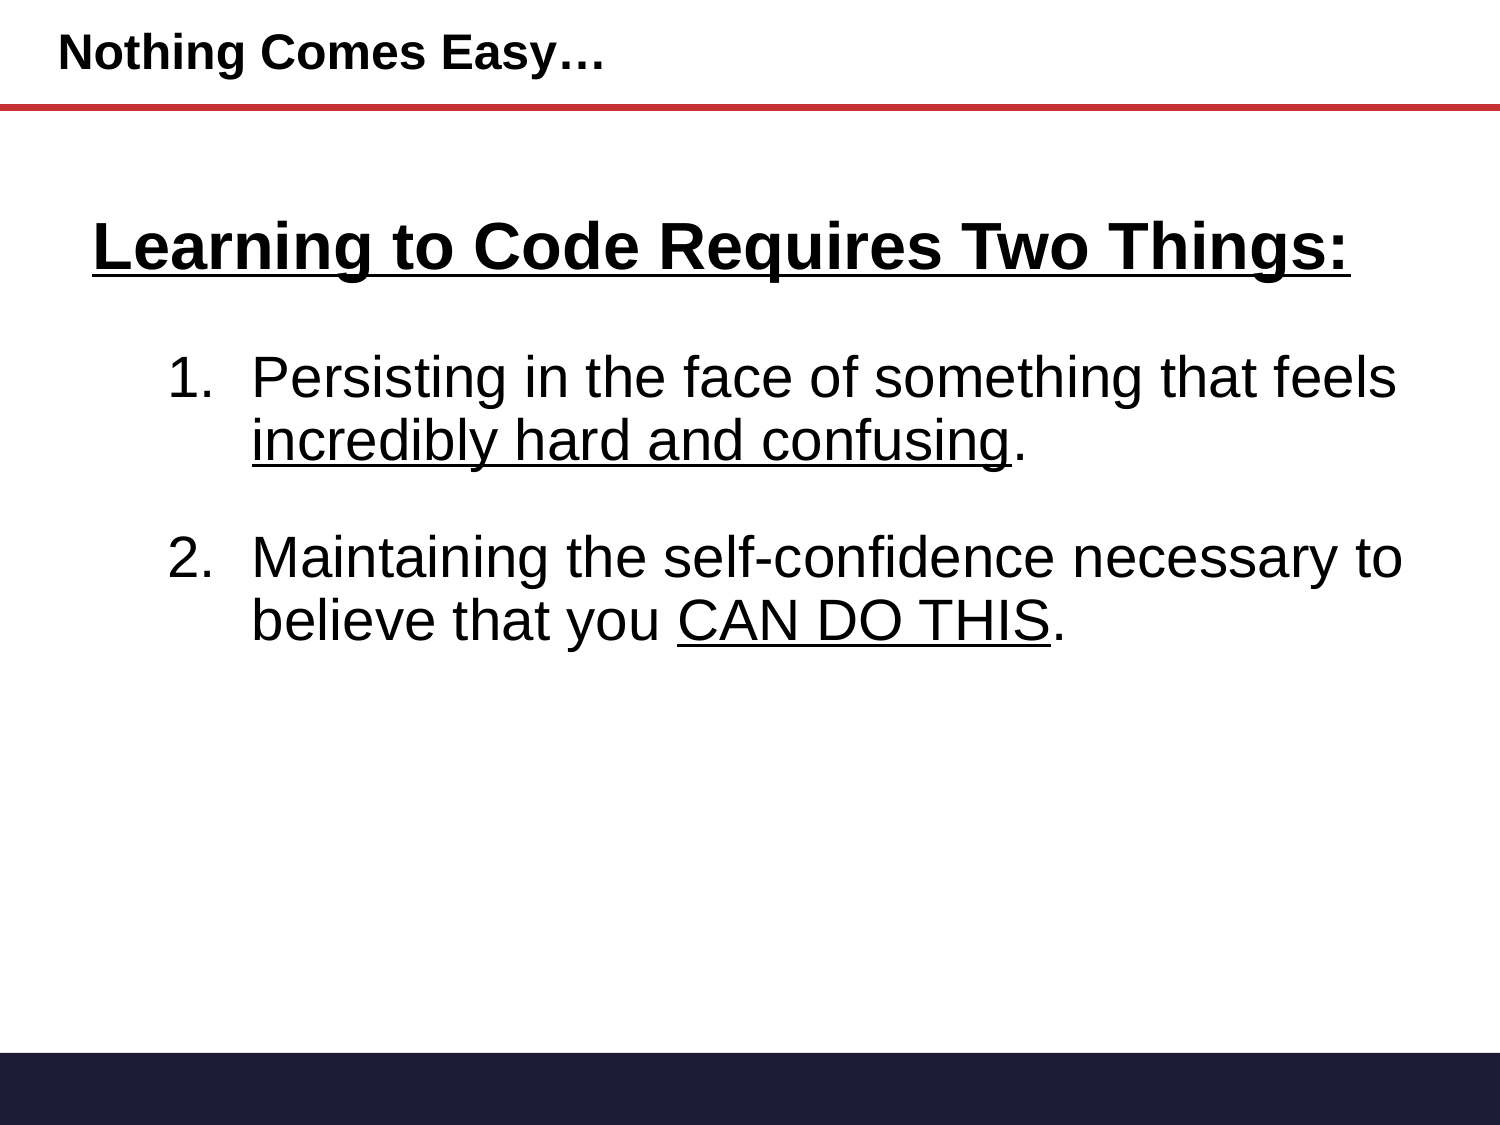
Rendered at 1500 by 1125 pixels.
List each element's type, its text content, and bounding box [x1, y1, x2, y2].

text_box Learning to Code Requires Two Things: Persisting in the face of something that feels incredibly hard and confusing. Maintaining the self-confidence necessary to believe that you CAN DO THIS. [47, 124, 1456, 661]
title Nothing Comes Easy… [49, 0, 948, 108]
